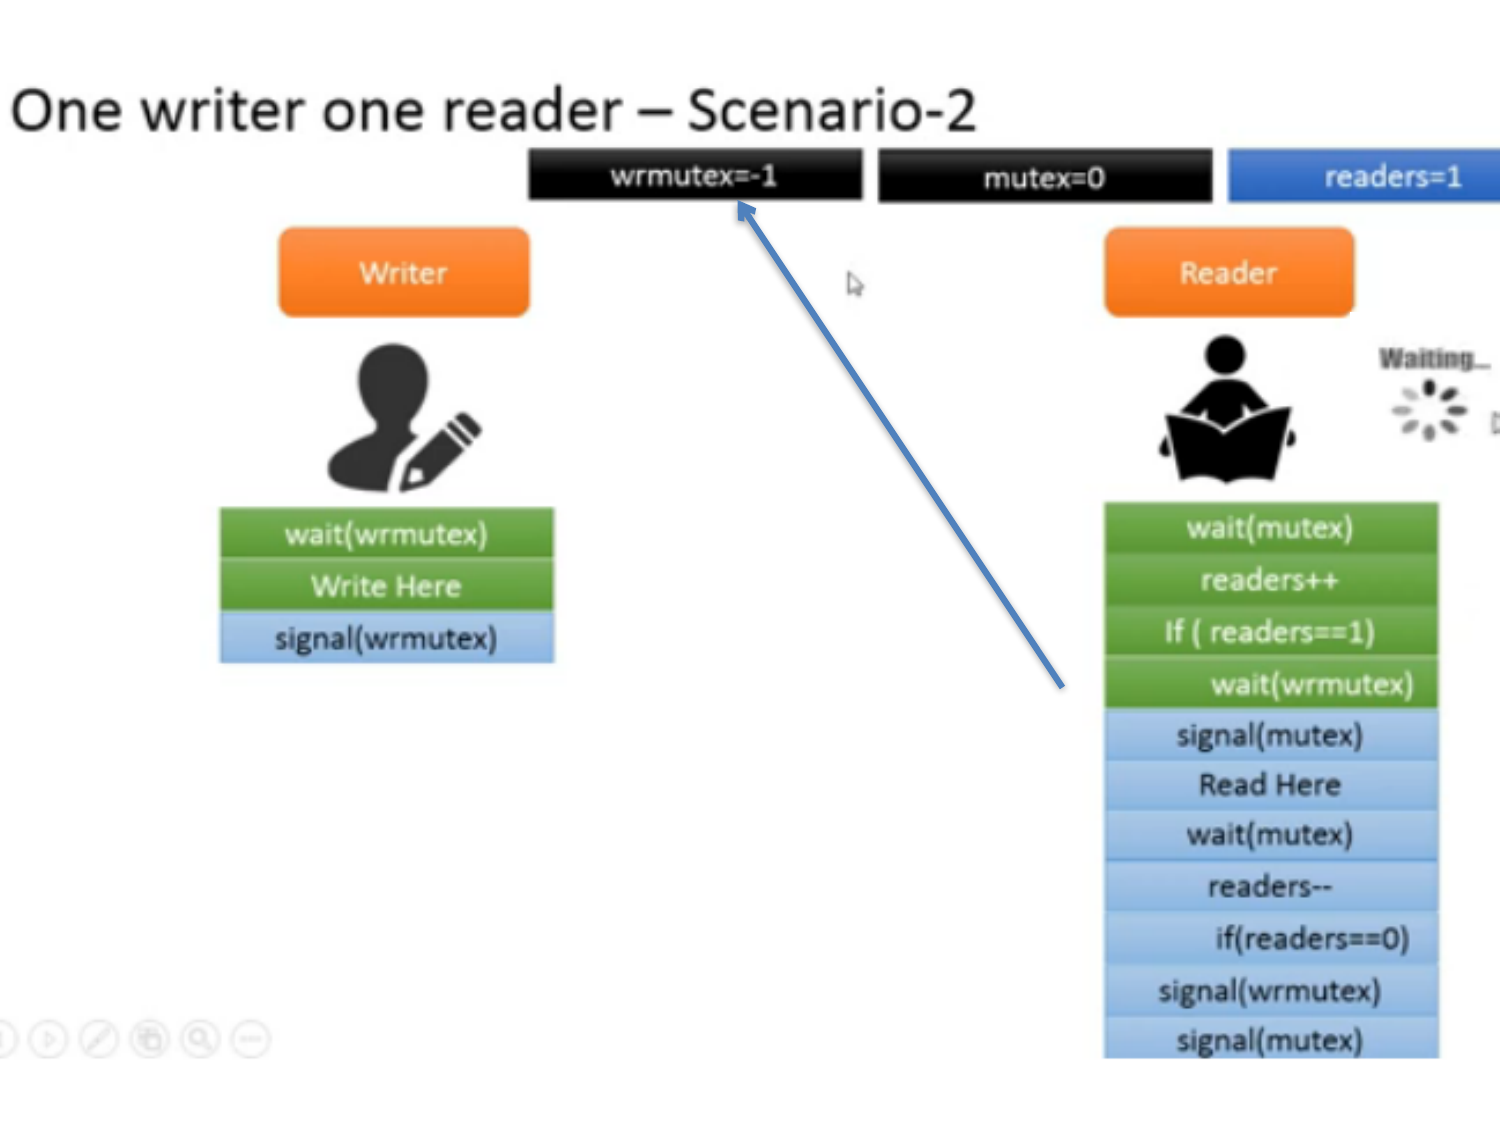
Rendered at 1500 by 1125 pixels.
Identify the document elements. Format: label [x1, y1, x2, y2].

picture [0, 62, 1500, 1076]
text_box [737, 199, 1063, 688]
